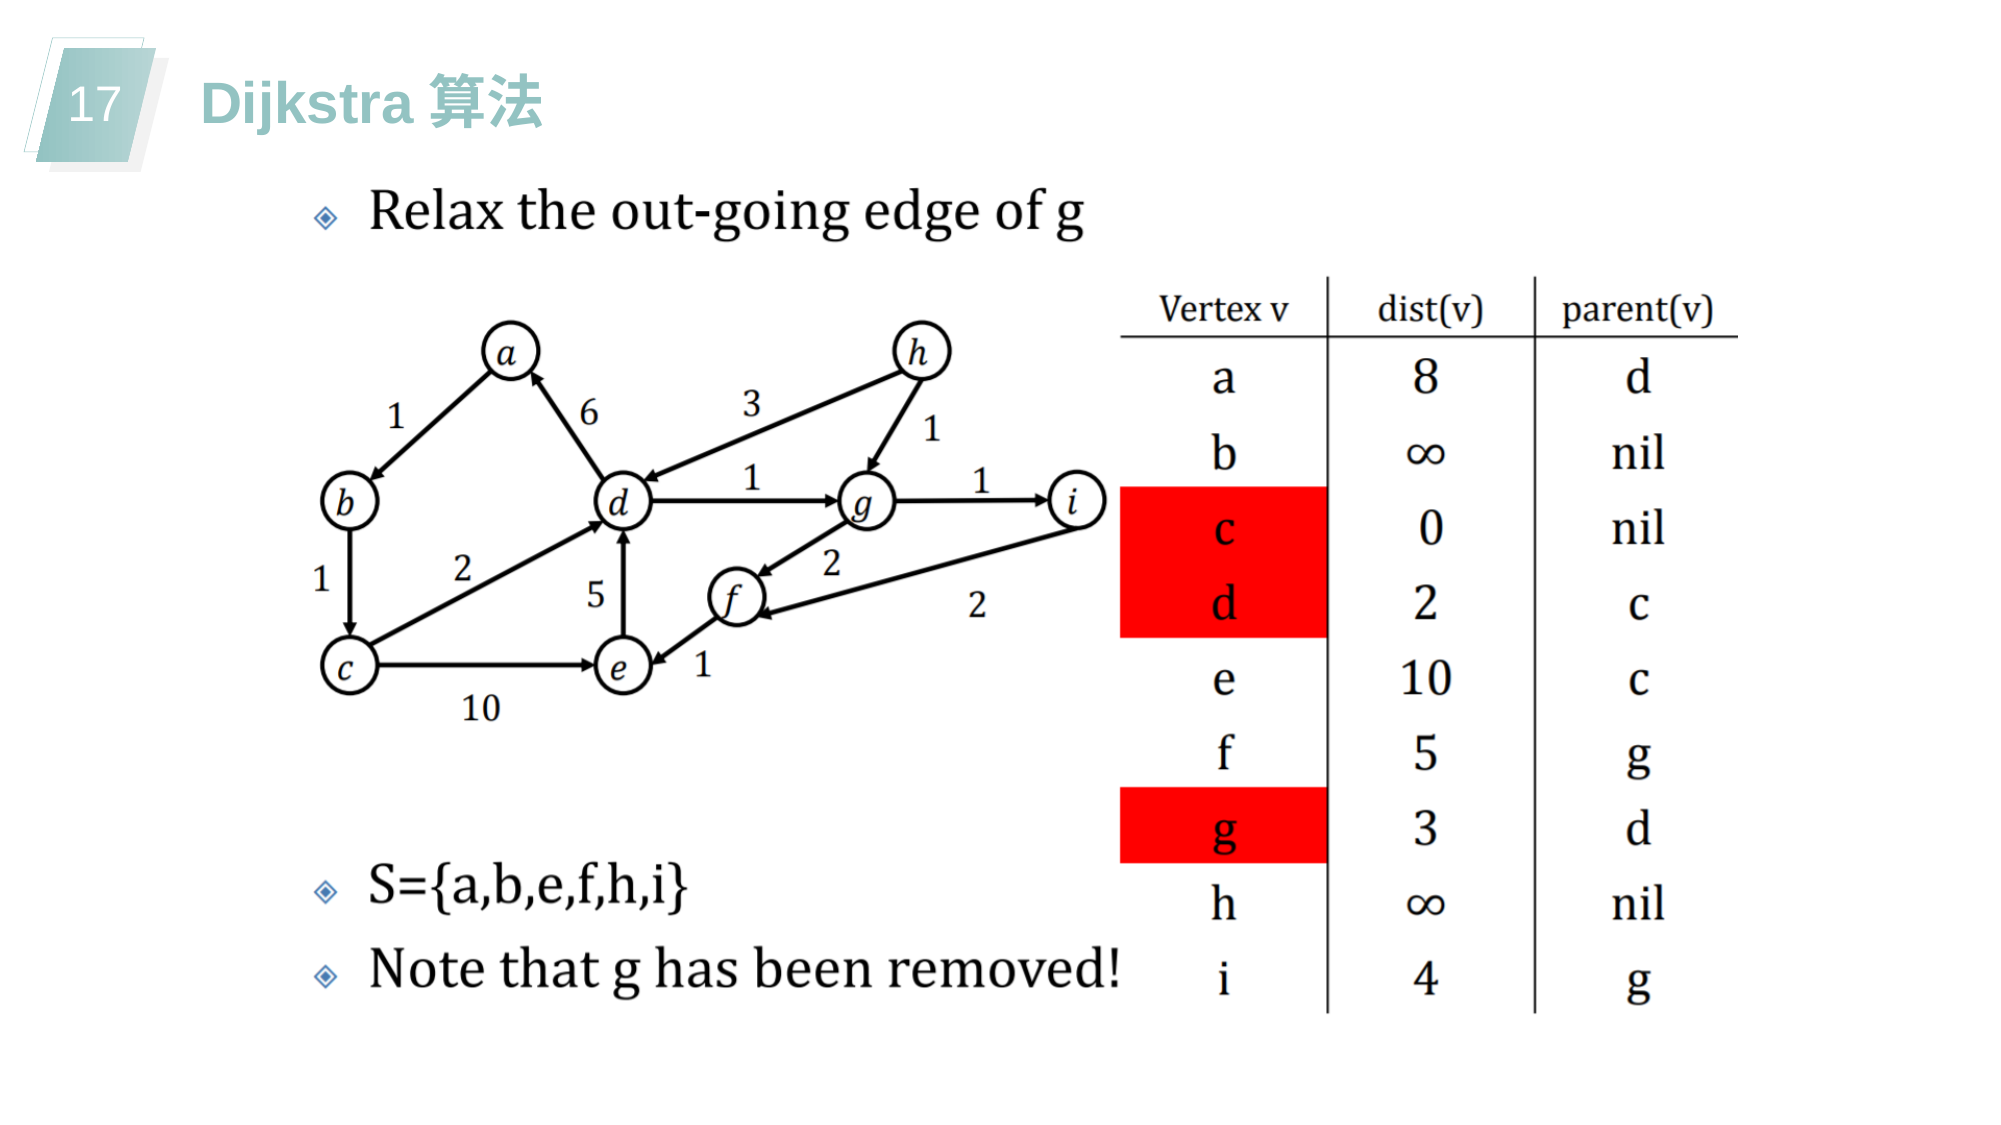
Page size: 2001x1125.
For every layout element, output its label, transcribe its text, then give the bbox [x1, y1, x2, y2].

text_box Dijkstra算法 [185, 58, 576, 143]
picture [288, 159, 1738, 1037]
